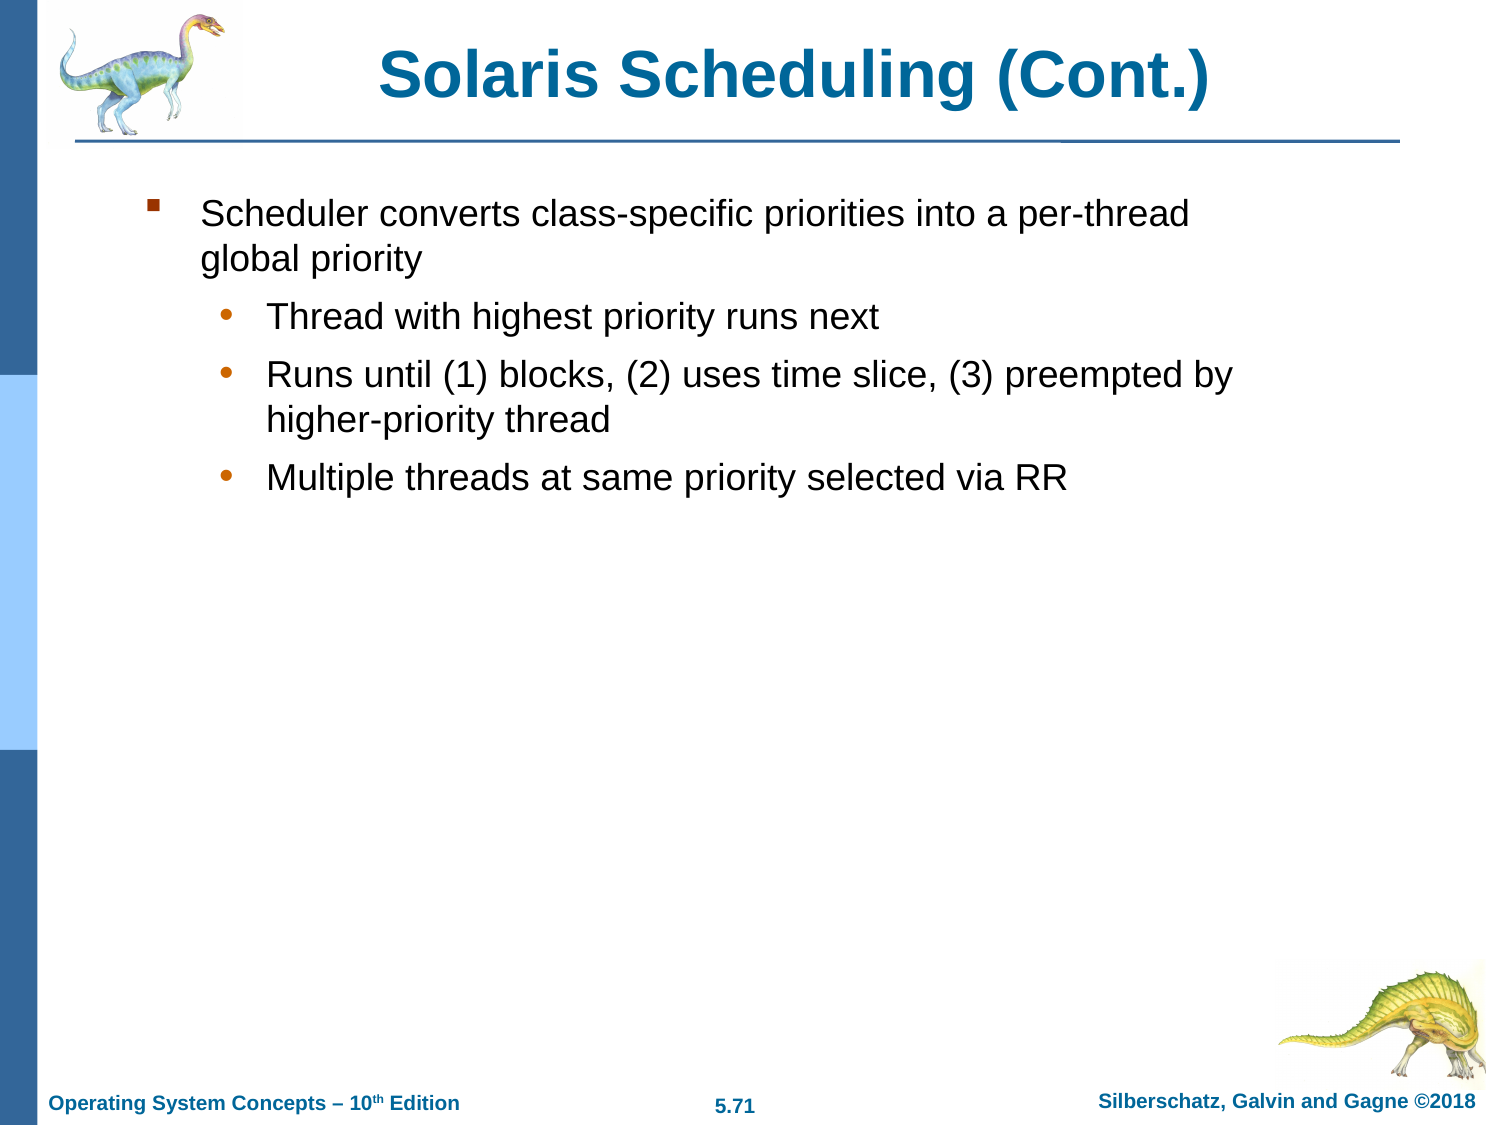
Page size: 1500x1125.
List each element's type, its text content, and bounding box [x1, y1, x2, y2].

picture [46, 0, 243, 149]
title Solaris Scheduling (Cont.) [120, 23, 1470, 118]
list Scheduler converts class-specific priorities into a per-thread global priority Thread with highest priority runs next Runs until (1) blocks, (2) uses time slice, (3) preempted by higher-priority thread Multiple threads at same priority selected via RR [129, 181, 1280, 917]
picture [1275, 959, 1486, 1090]
